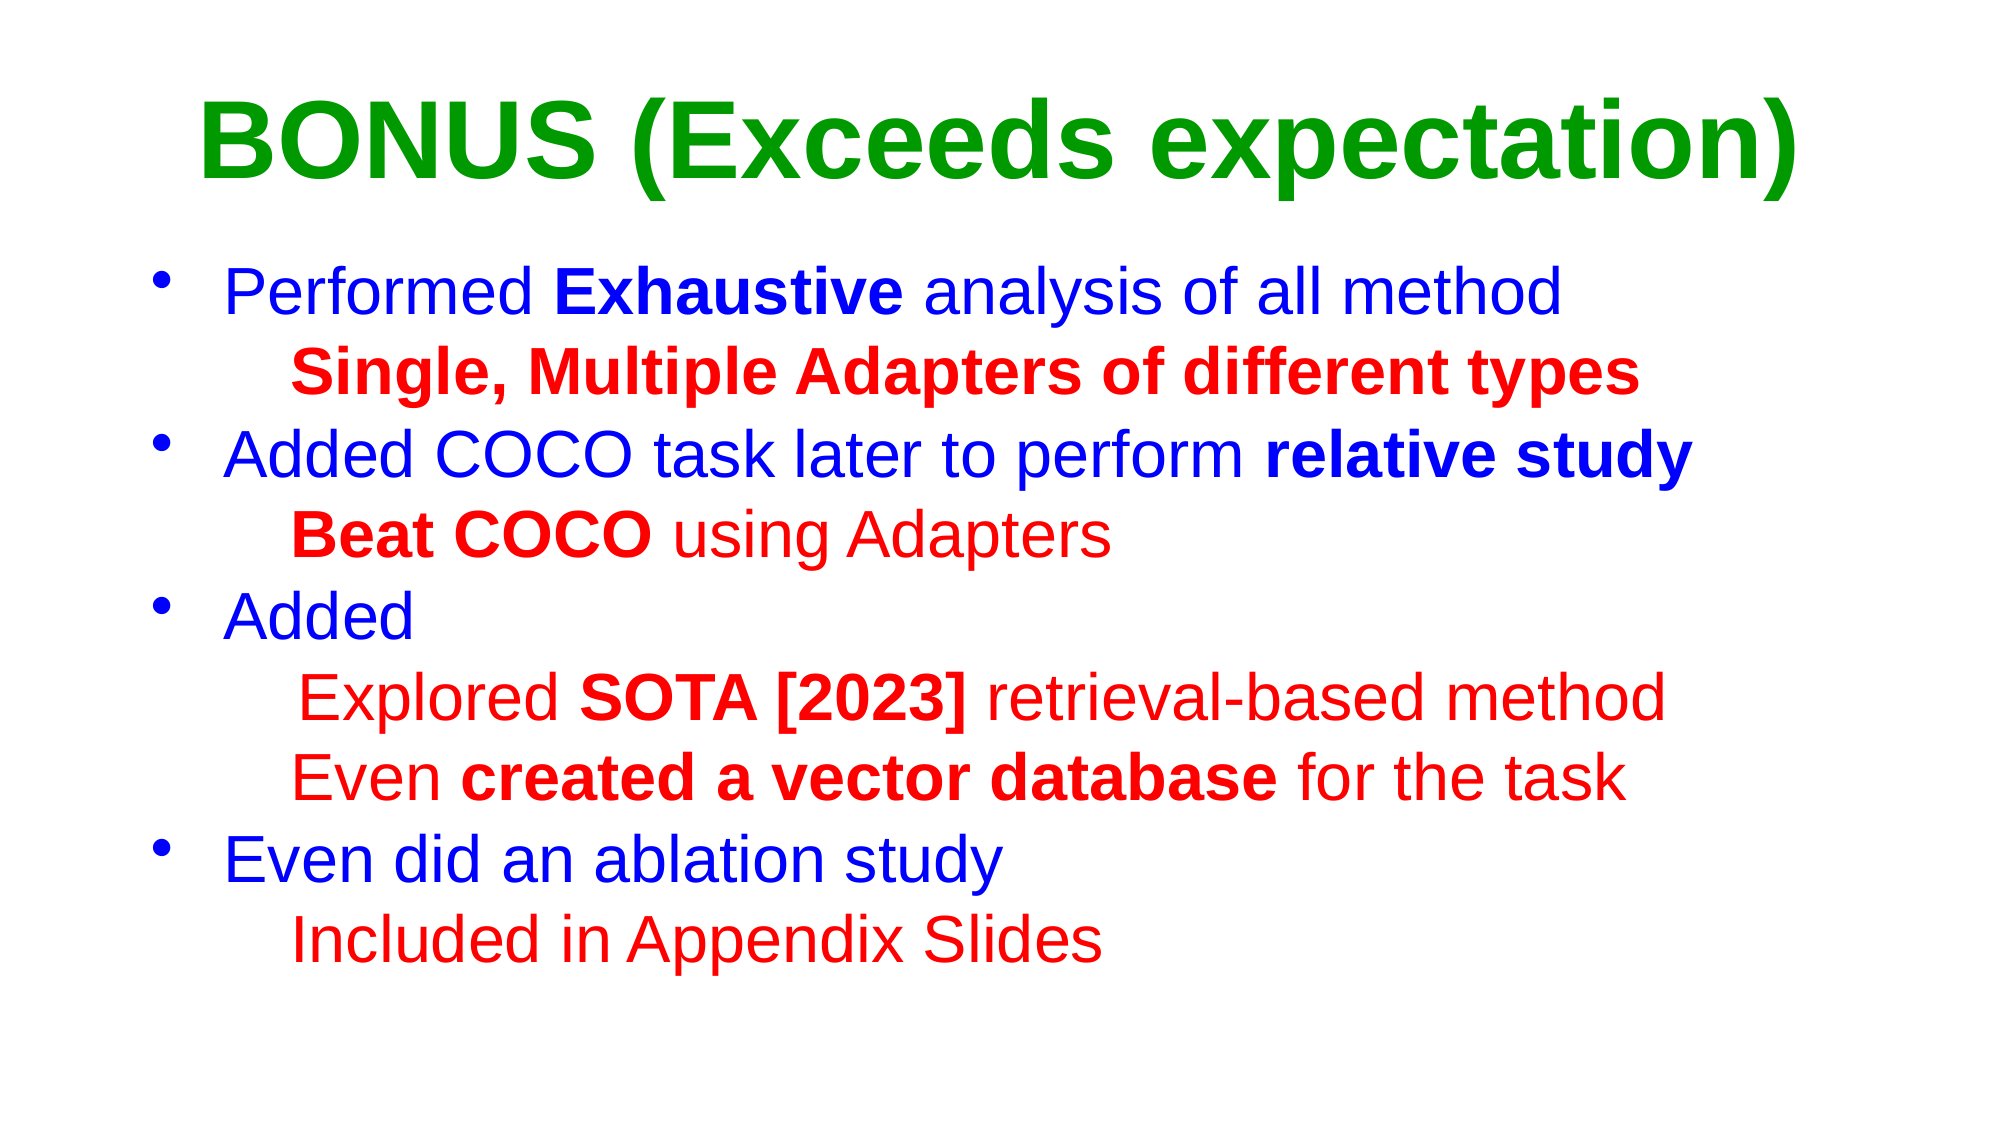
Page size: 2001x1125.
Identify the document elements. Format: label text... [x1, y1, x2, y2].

title BONUS (Exceeds expectation) [146, 22, 1854, 256]
text_box Performed Exhaustive analysis of all method Single, Multiple Adapters of different types Added COCO task later to perform relative study Beat COCO using Adapters Added Explored SOTA [2023] retrieval-based method Even created a vector database for the task Even did an ablation study Included in Appendix Slides [147, 245, 1854, 1059]
